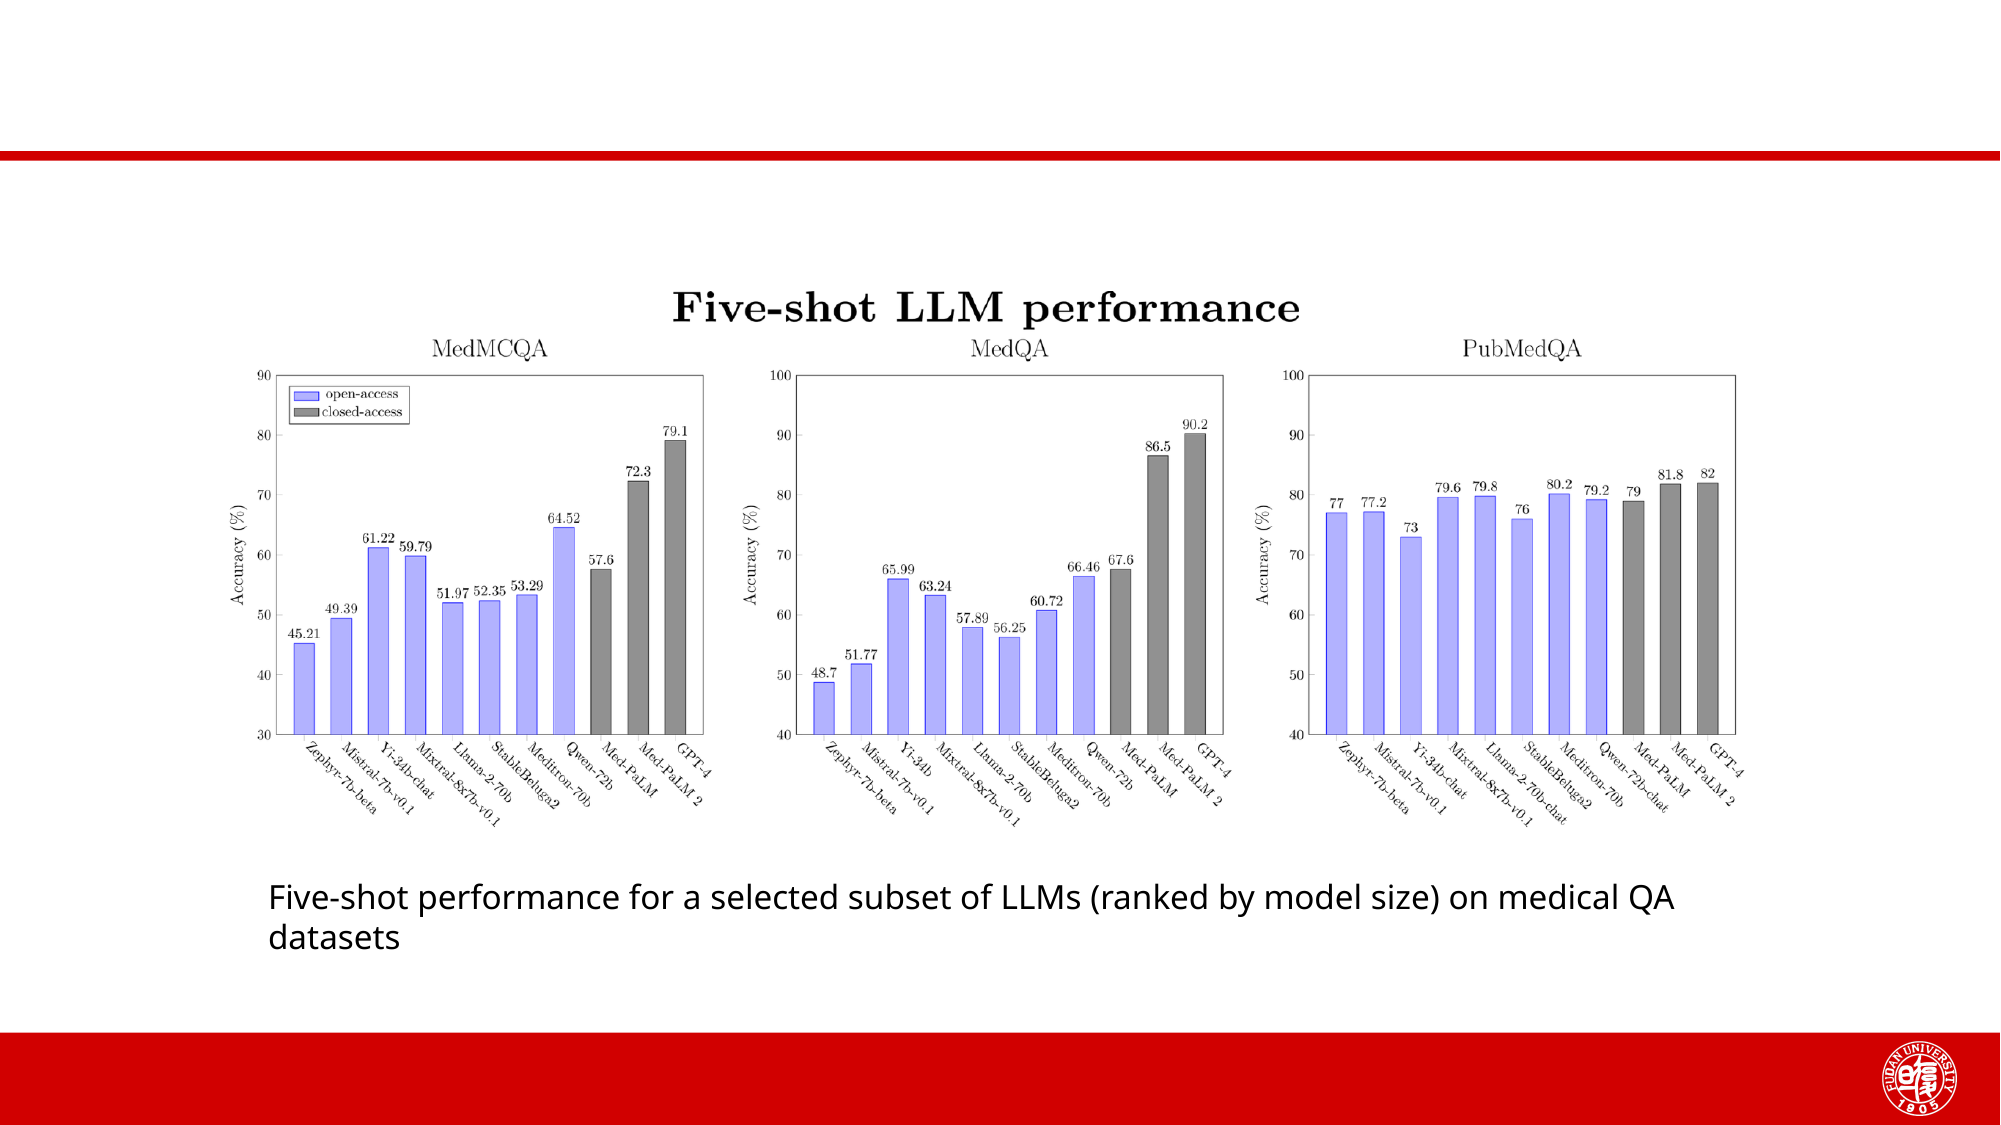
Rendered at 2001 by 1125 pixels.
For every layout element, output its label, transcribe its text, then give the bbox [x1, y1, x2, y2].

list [198, 272, 1802, 853]
text_box Five-shot performance for a selected subset of LLMs (ranked by model size) on medical QA datasets [253, 868, 1756, 964]
